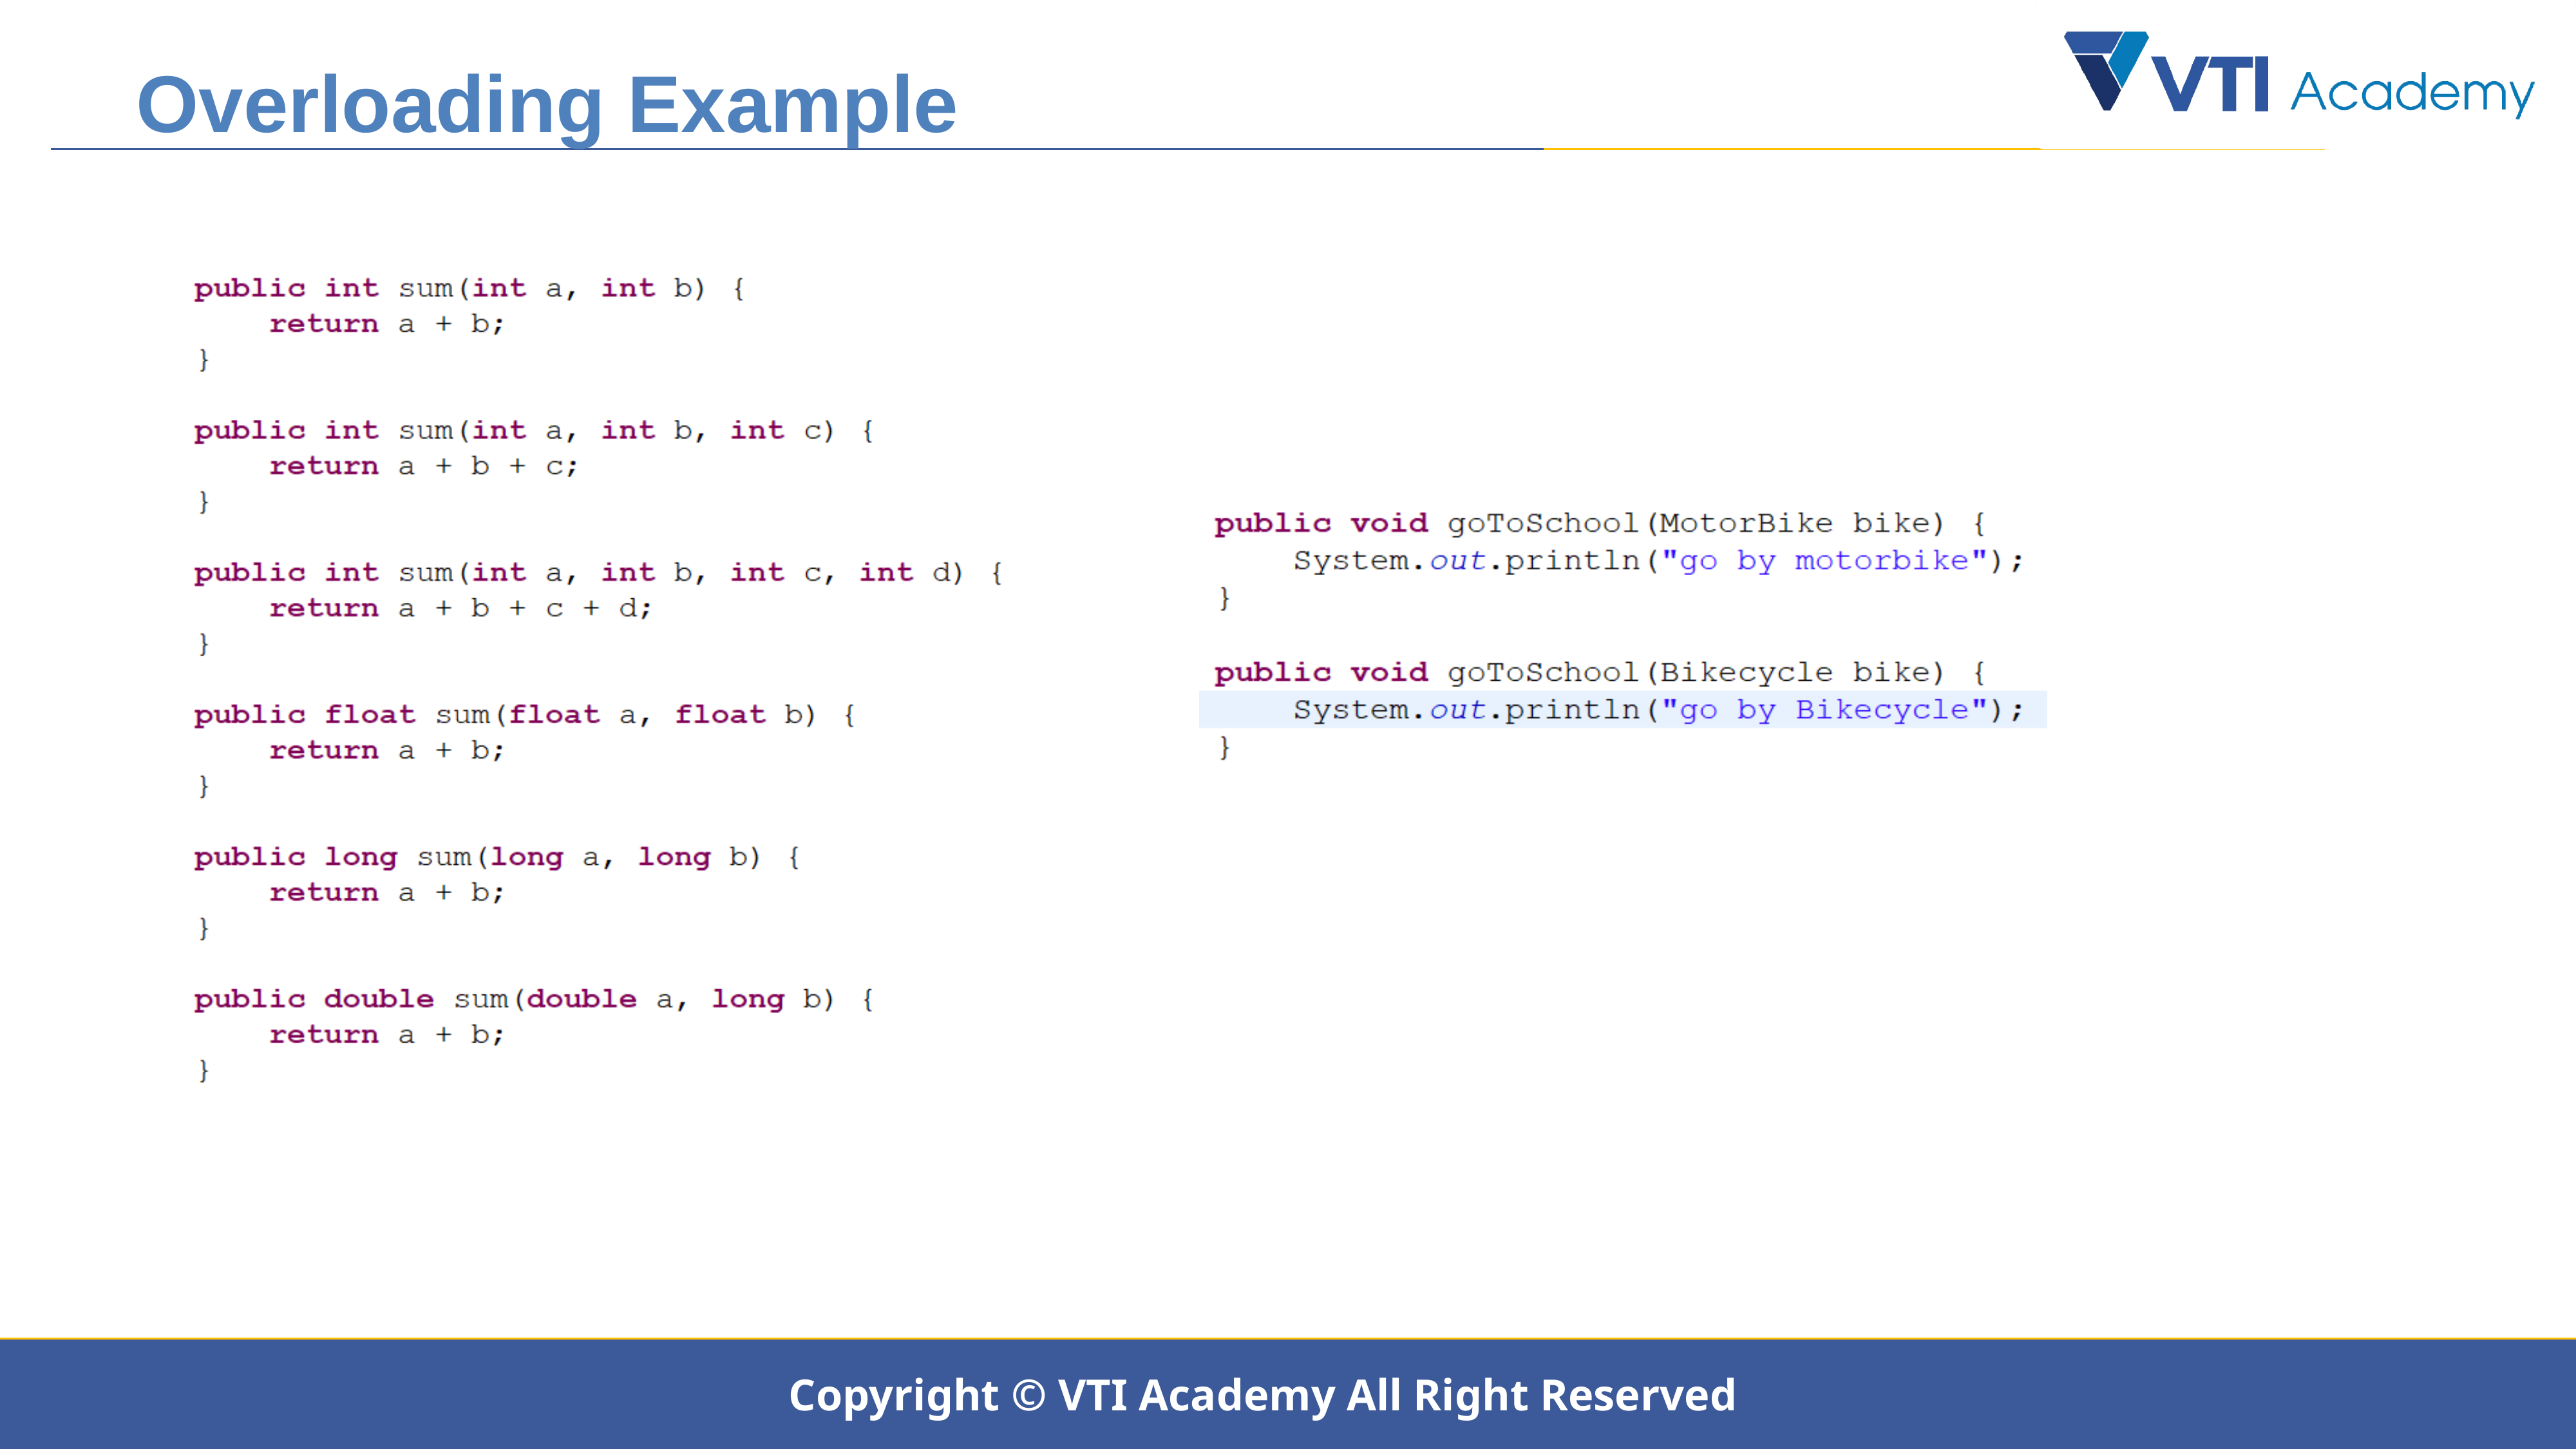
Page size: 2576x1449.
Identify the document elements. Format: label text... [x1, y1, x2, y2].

picture [160, 269, 1013, 1107]
picture [1199, 498, 2047, 786]
picture [2034, 0, 2576, 149]
text_box Overloading Example [126, 60, 1139, 140]
